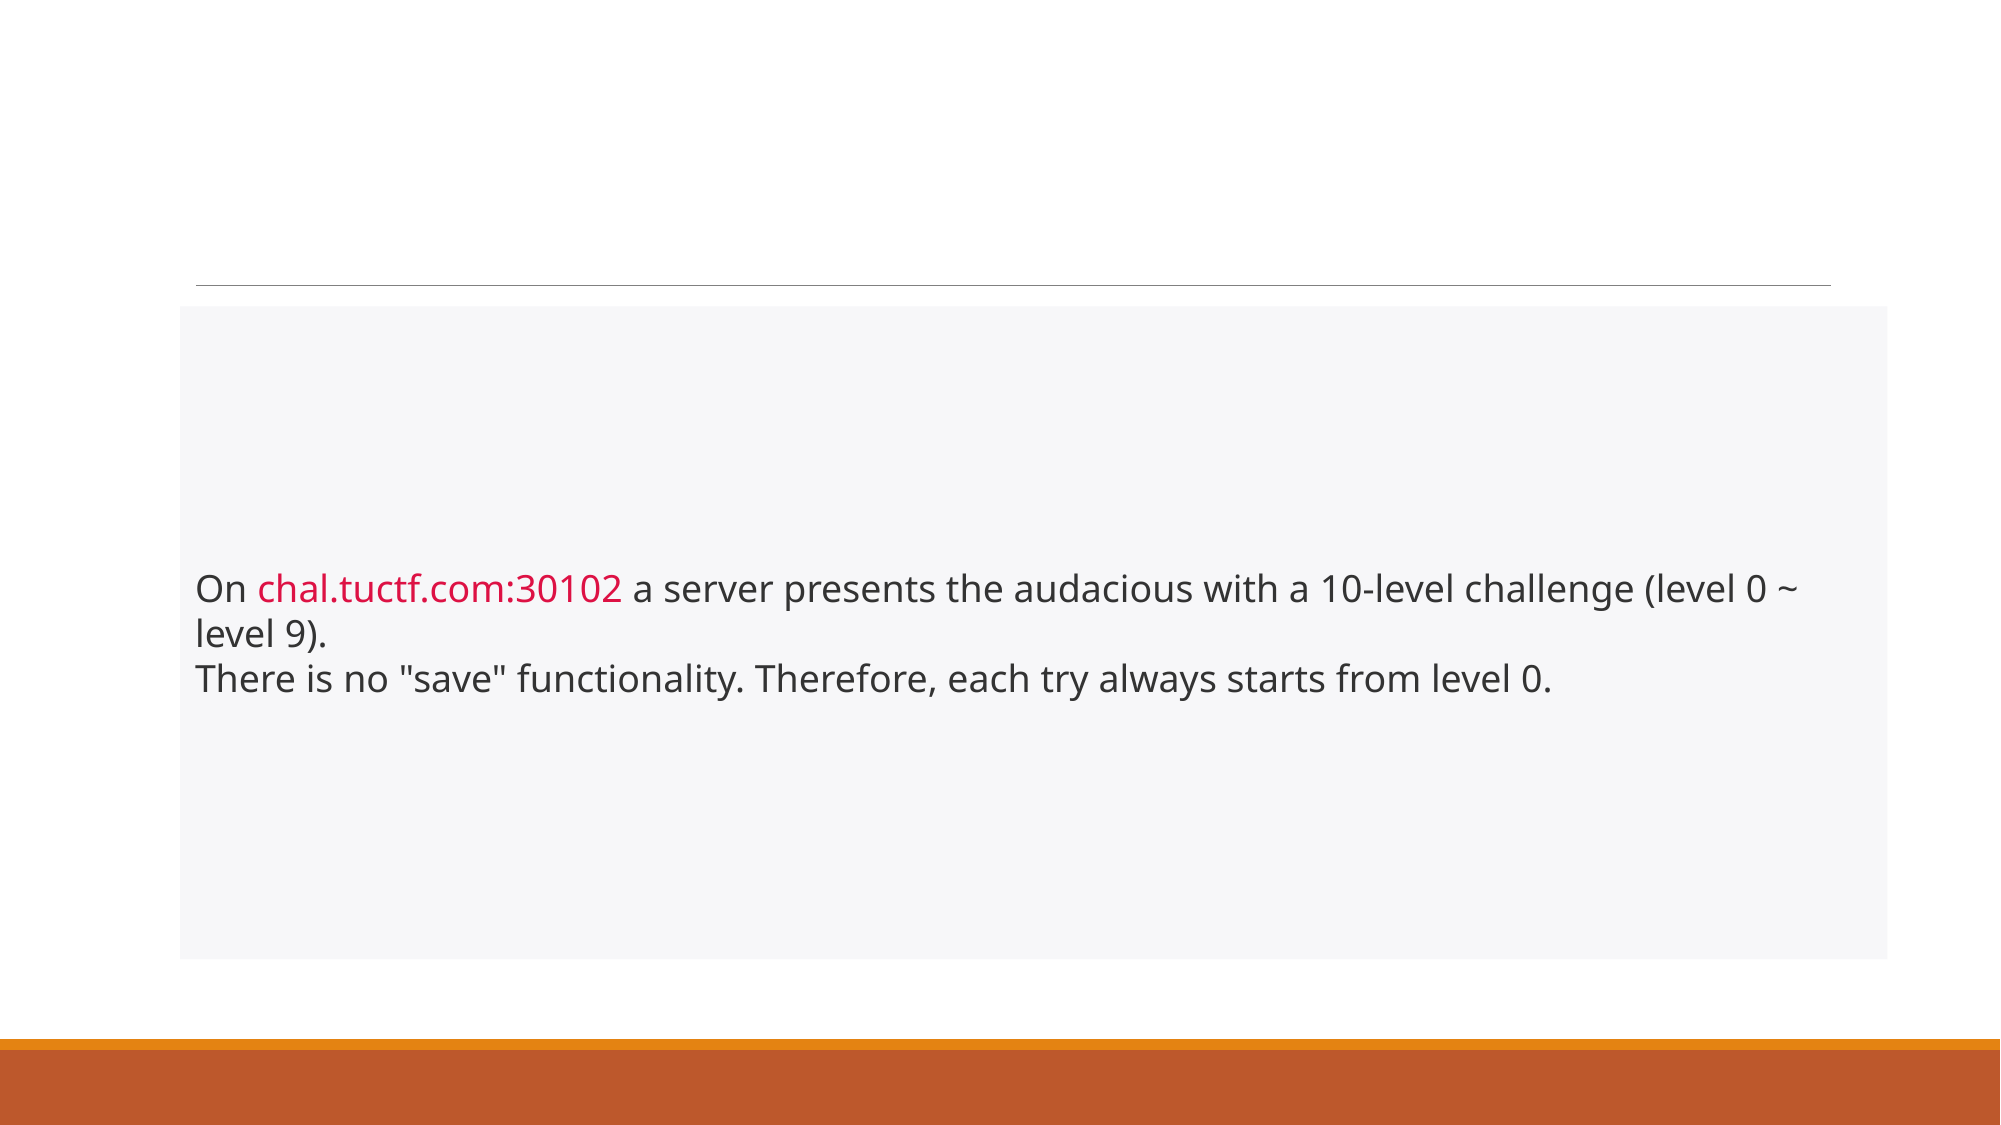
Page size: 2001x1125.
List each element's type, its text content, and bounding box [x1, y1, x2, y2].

list On chal.tuctf.com:30102 a server presents the audacious with a 10-level challenge (level 0 ~ level 9). There is no "save" functionality. Therefore, each try always starts from level 0. [180, 306, 1888, 960]
